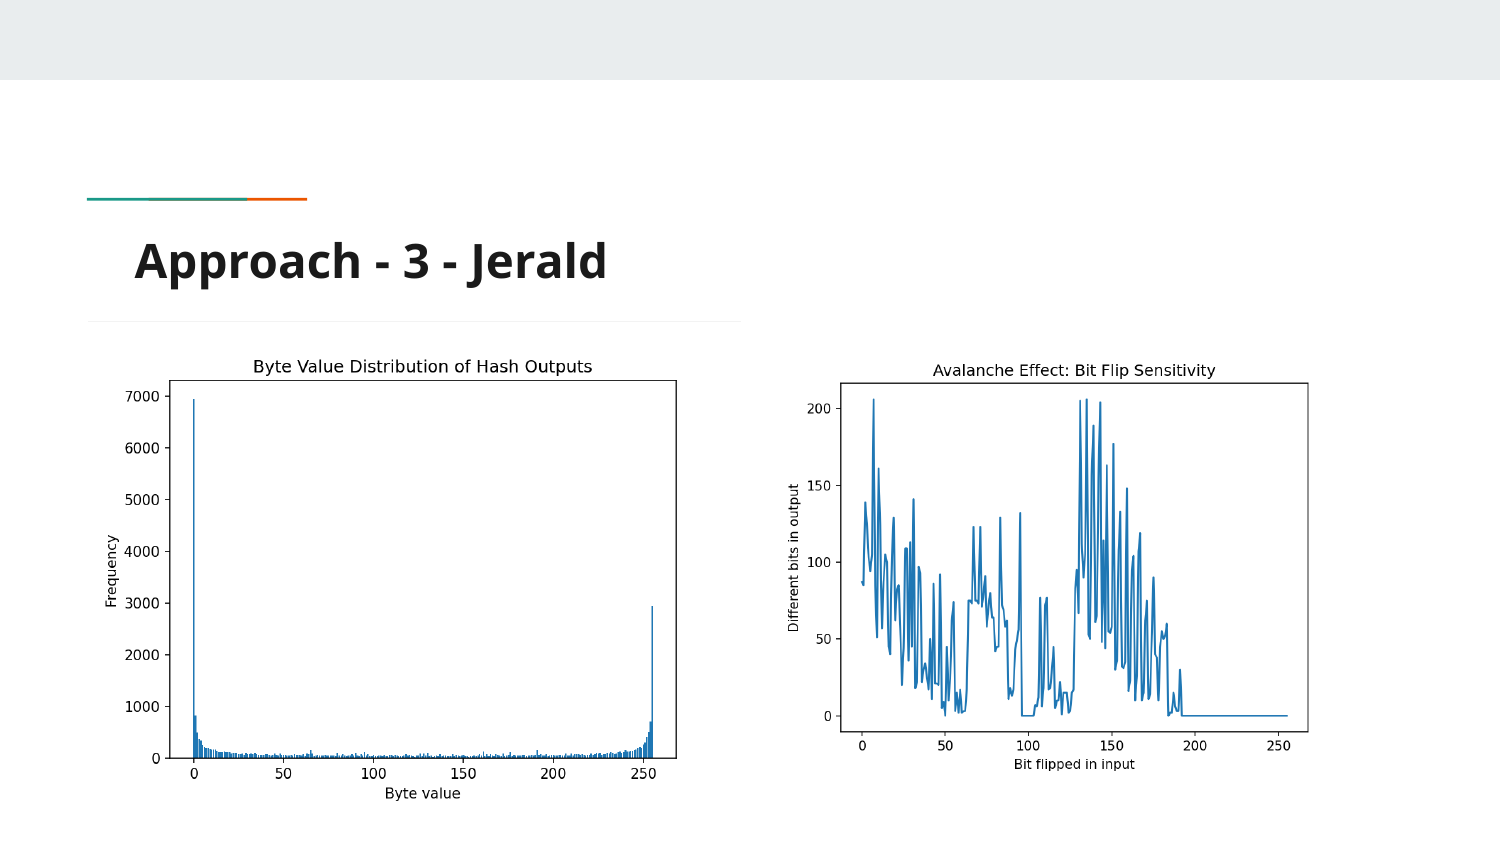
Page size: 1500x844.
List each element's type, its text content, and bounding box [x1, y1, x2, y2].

picture [87, 320, 742, 812]
picture [765, 328, 1368, 781]
title Approach - 3 - Jerald [119, 216, 1381, 305]
